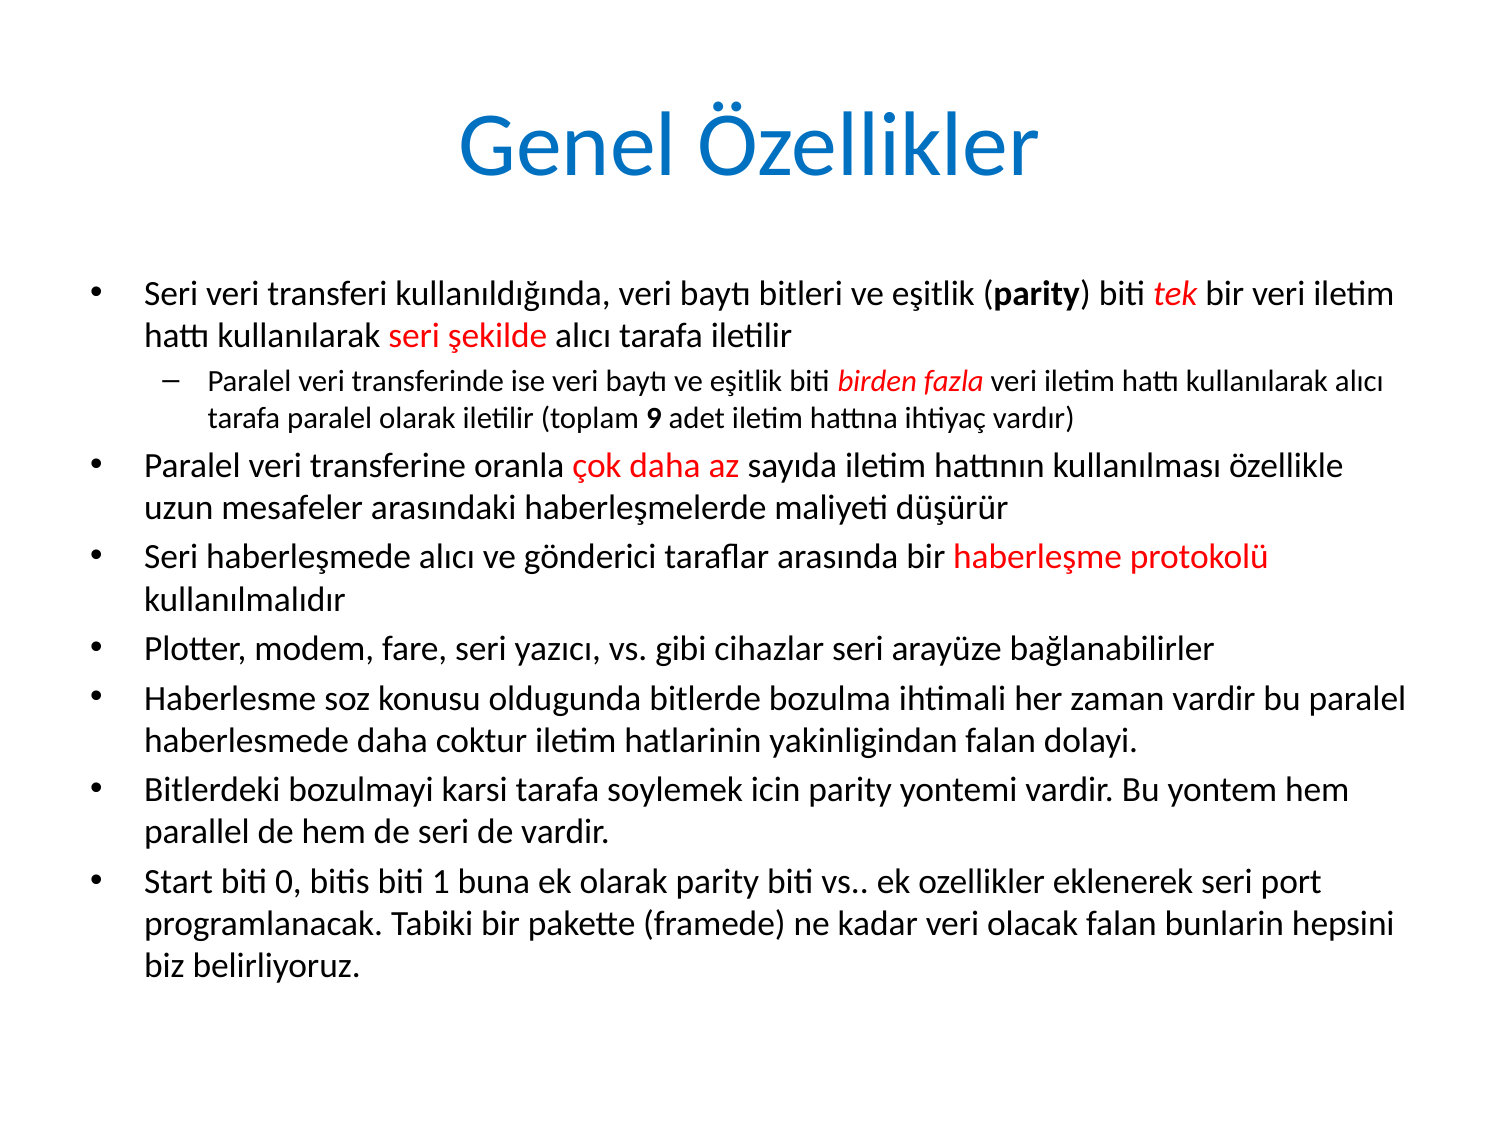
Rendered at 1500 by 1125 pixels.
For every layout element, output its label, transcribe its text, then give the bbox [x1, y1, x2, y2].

title Genel Özellikler [75, 45, 1425, 233]
list Seri veri transferi kullanıldığında, veri baytı bitleri ve eşitlik (parity) biti tek bir veri iletim hattı kullanılarak seri şekilde alıcı tarafa iletilir Paralel veri transferinde ise veri baytı ve eşitlik biti birden fazla veri iletim hattı kullanılarak alıcı tarafa paralel olarak iletilir (toplam 9 adet iletim hattına ihtiyaç vardır) Paralel veri transferine oranla çok daha az sayıda iletim hattının kullanılması özellikle uzun mesafeler arasındaki haberleşmelerde maliyeti düşürür Seri haberleşmede alıcı ve gönderici taraflar arasında bir haberleşme protokolü kullanılmalıdır Plotter, modem, fare, seri yazıcı, vs. gibi cihazlar seri arayüze bağlanabilirler Haberlesme soz konusu oldugunda bitlerde bozulma ihtimali her zaman vardir bu paralel haberlesmede daha coktur iletim hatlarinin yakinligindan falan dolayi. Bitlerdeki bozulmayi karsi tarafa soylemek icin parity yontemi vardir. Bu yontem hem parallel de hem de seri de vardir. Start biti 0, bitis biti 1 buna ek olarak parity biti vs.. ek ozellikler eklenerek seri port programlanacak. Tabiki bir pakette (framede) ne kadar veri olacak falan bunlarin hepsini biz belirliyoruz. [75, 262, 1425, 1005]
